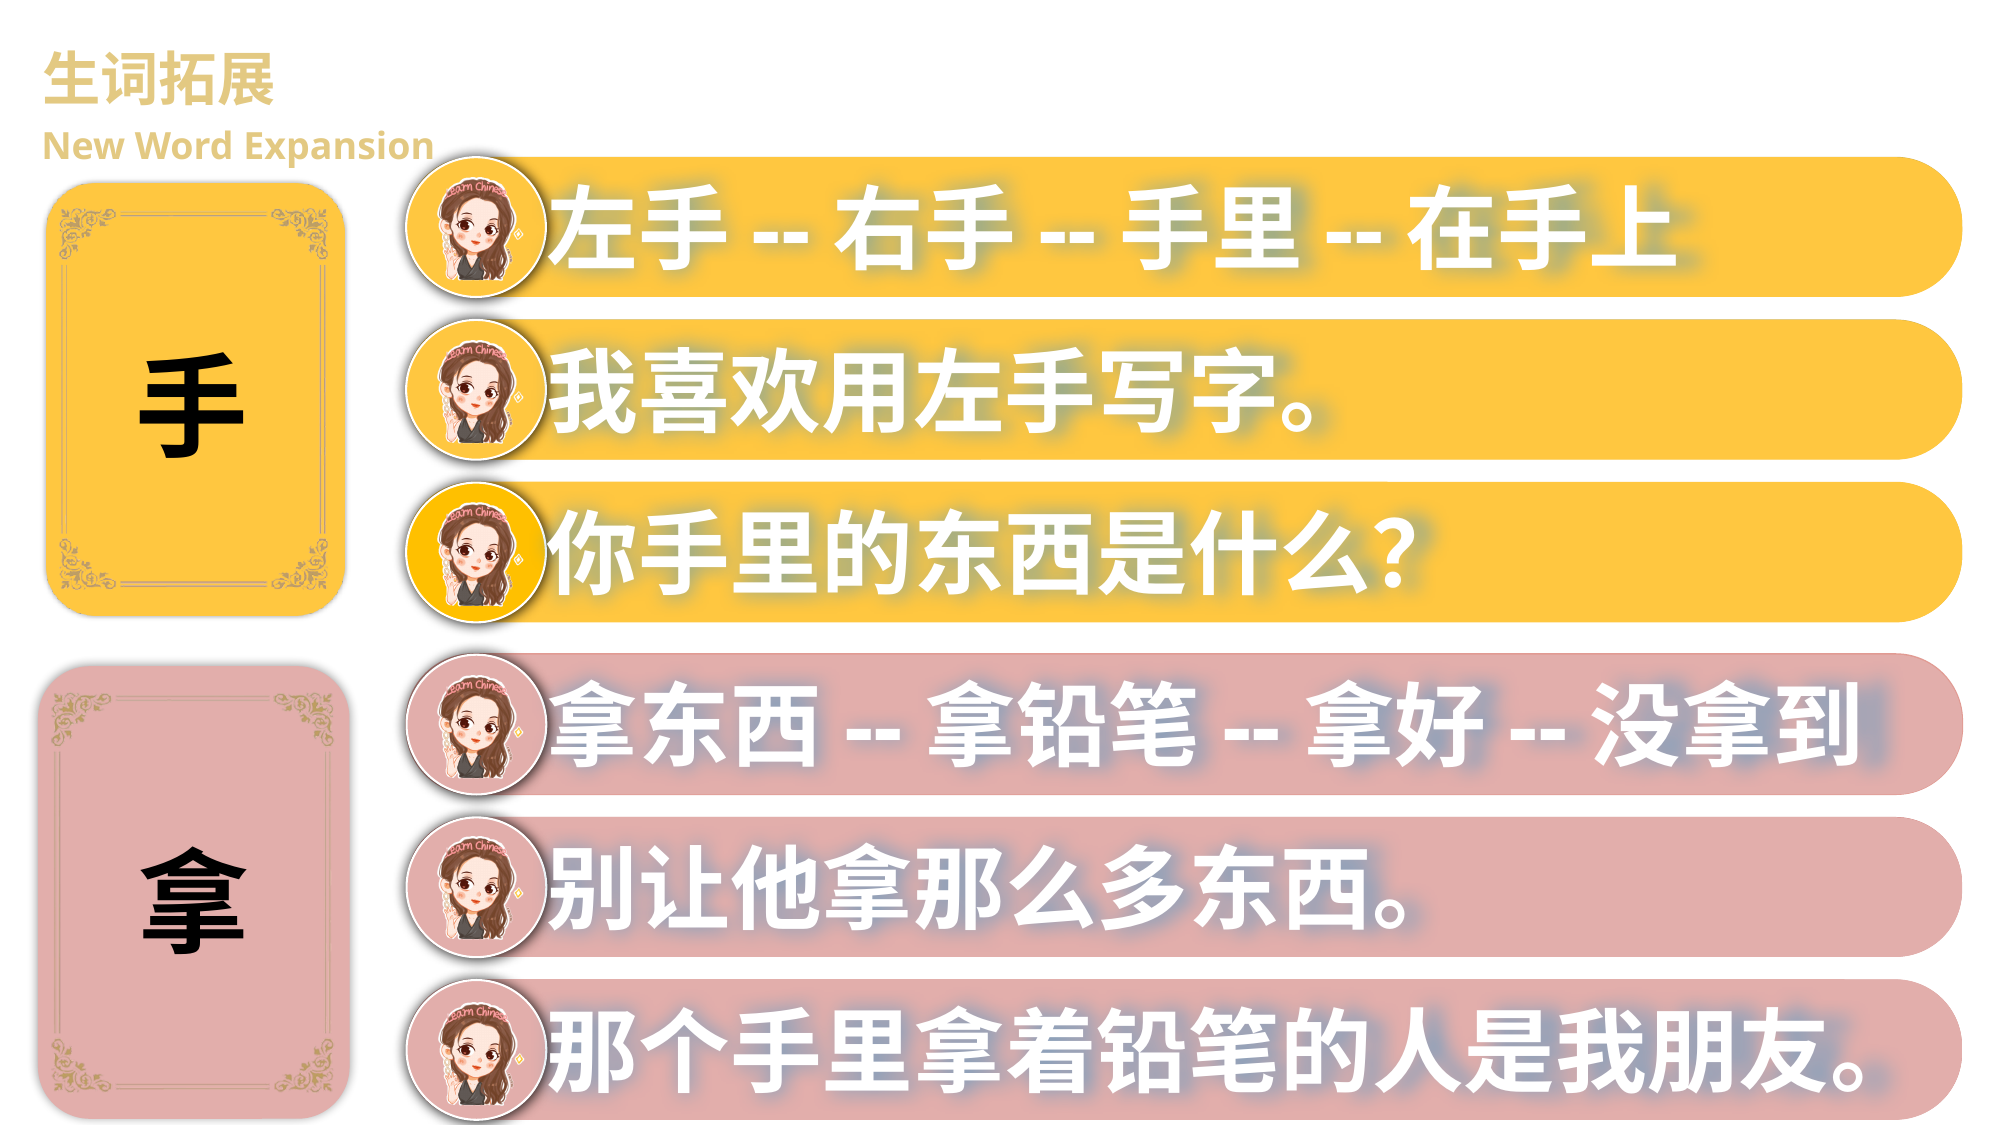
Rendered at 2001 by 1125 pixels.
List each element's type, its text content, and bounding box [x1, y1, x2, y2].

text_box 那个手里拿着铅笔的人是我朋友。 [547, 986, 1907, 1112]
text_box 左手--右手--手里--在手上 [546, 163, 1893, 289]
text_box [19, 666, 367, 1119]
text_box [406, 654, 547, 801]
text_box New Word Expansion [26, 115, 451, 175]
text_box 拿东西--拿铅笔--拿好--没拿到 [547, 661, 2000, 786]
text_box 生词拓展 [27, 35, 291, 115]
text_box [38, 175, 352, 623]
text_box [406, 482, 546, 629]
text_box 你手里的东西是什么？ [546, 488, 1984, 614]
text_box [1947, 839, 1964, 935]
text_box [1948, 1003, 1964, 1096]
text_box 我喜欢用左手写字。 [546, 326, 2000, 451]
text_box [406, 817, 547, 962]
text_box 别让他拿那么多东西。 [547, 823, 1906, 949]
text_box [1935, 168, 1964, 286]
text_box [406, 319, 546, 466]
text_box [406, 980, 547, 1125]
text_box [406, 157, 546, 303]
